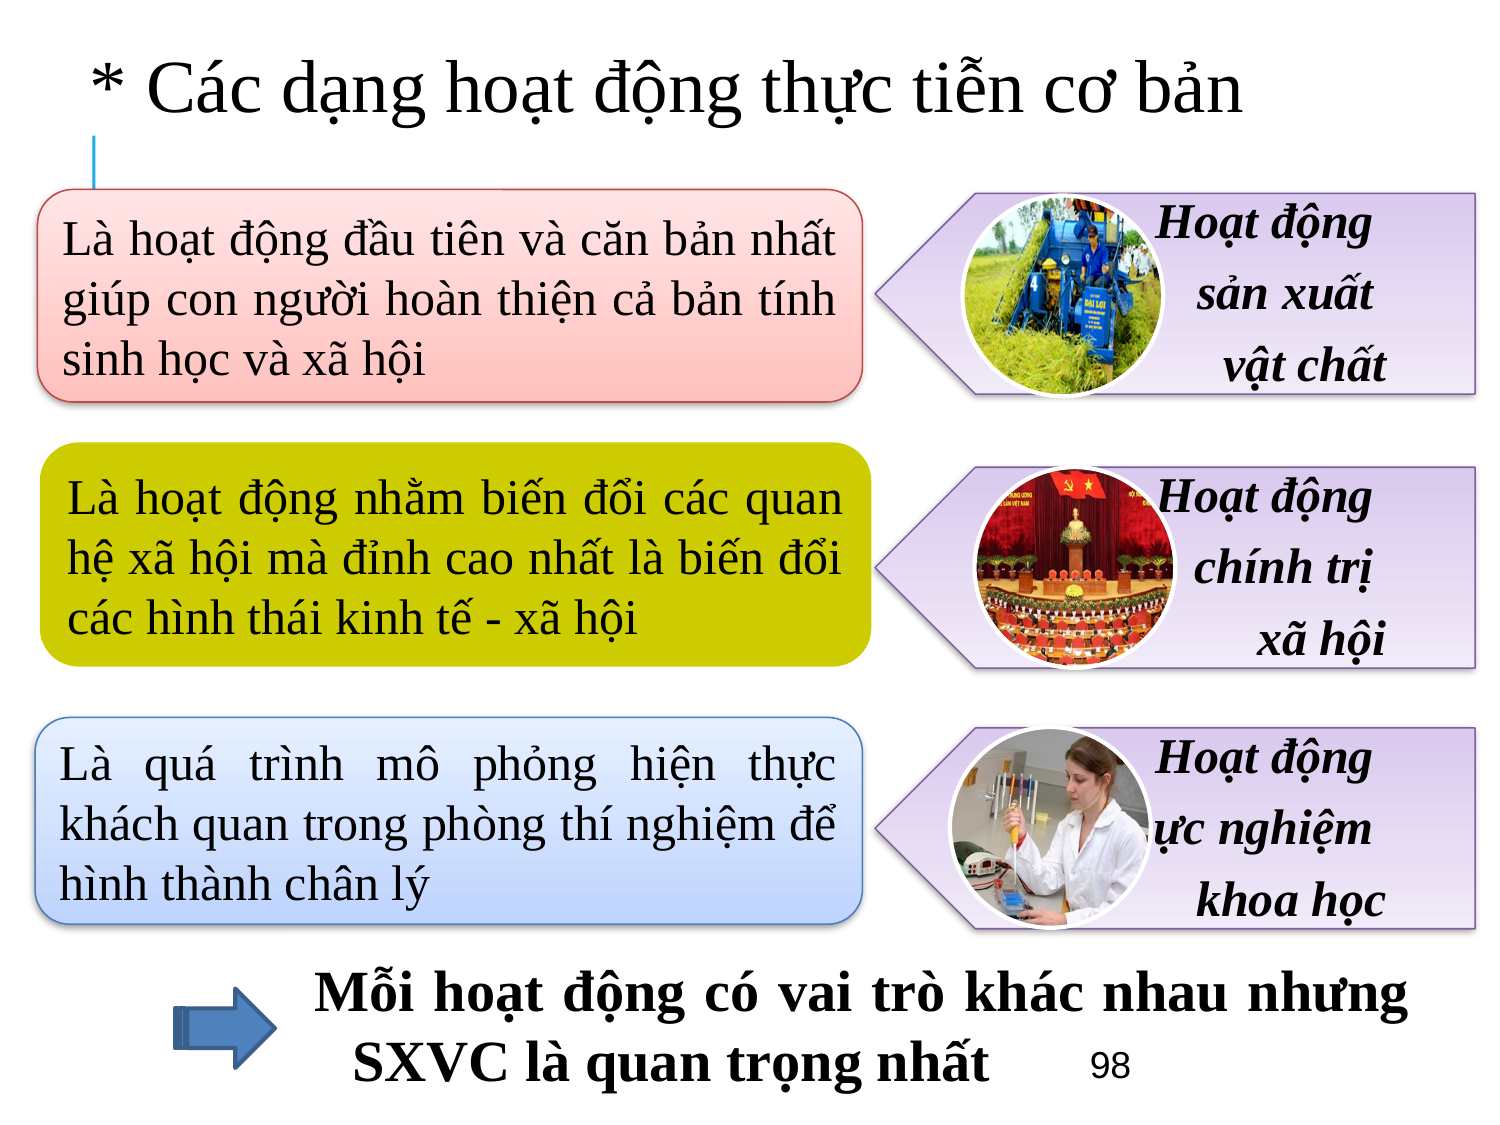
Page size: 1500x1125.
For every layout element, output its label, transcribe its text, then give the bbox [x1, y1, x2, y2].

text_box Là hoạt động nhằm biến đổi các quan hệ xã hội mà đỉnh cao nhất là biến đổi các hình thái kinh tế - xã hội [39, 442, 869, 667]
title * Các dạng hoạt động thực tiễn cơ bản [75, 33, 1425, 143]
text_box [173, 986, 278, 1070]
text_box Là quá trình mô phỏng hiện thực khách quan trong phòng thí nghiệm để hình thành chân lý [34, 716, 864, 925]
text_box Mỗi hoạt động có vai trò khác nhau nhưng SXVC là quan trọng nhất [149, 946, 1425, 1101]
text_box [874, 154, 1476, 981]
text_box Là hoạt động đầu tiên và căn bản nhất giúp con người hoàn thiện cả bản tính sinh học và xã hội [36, 188, 864, 403]
